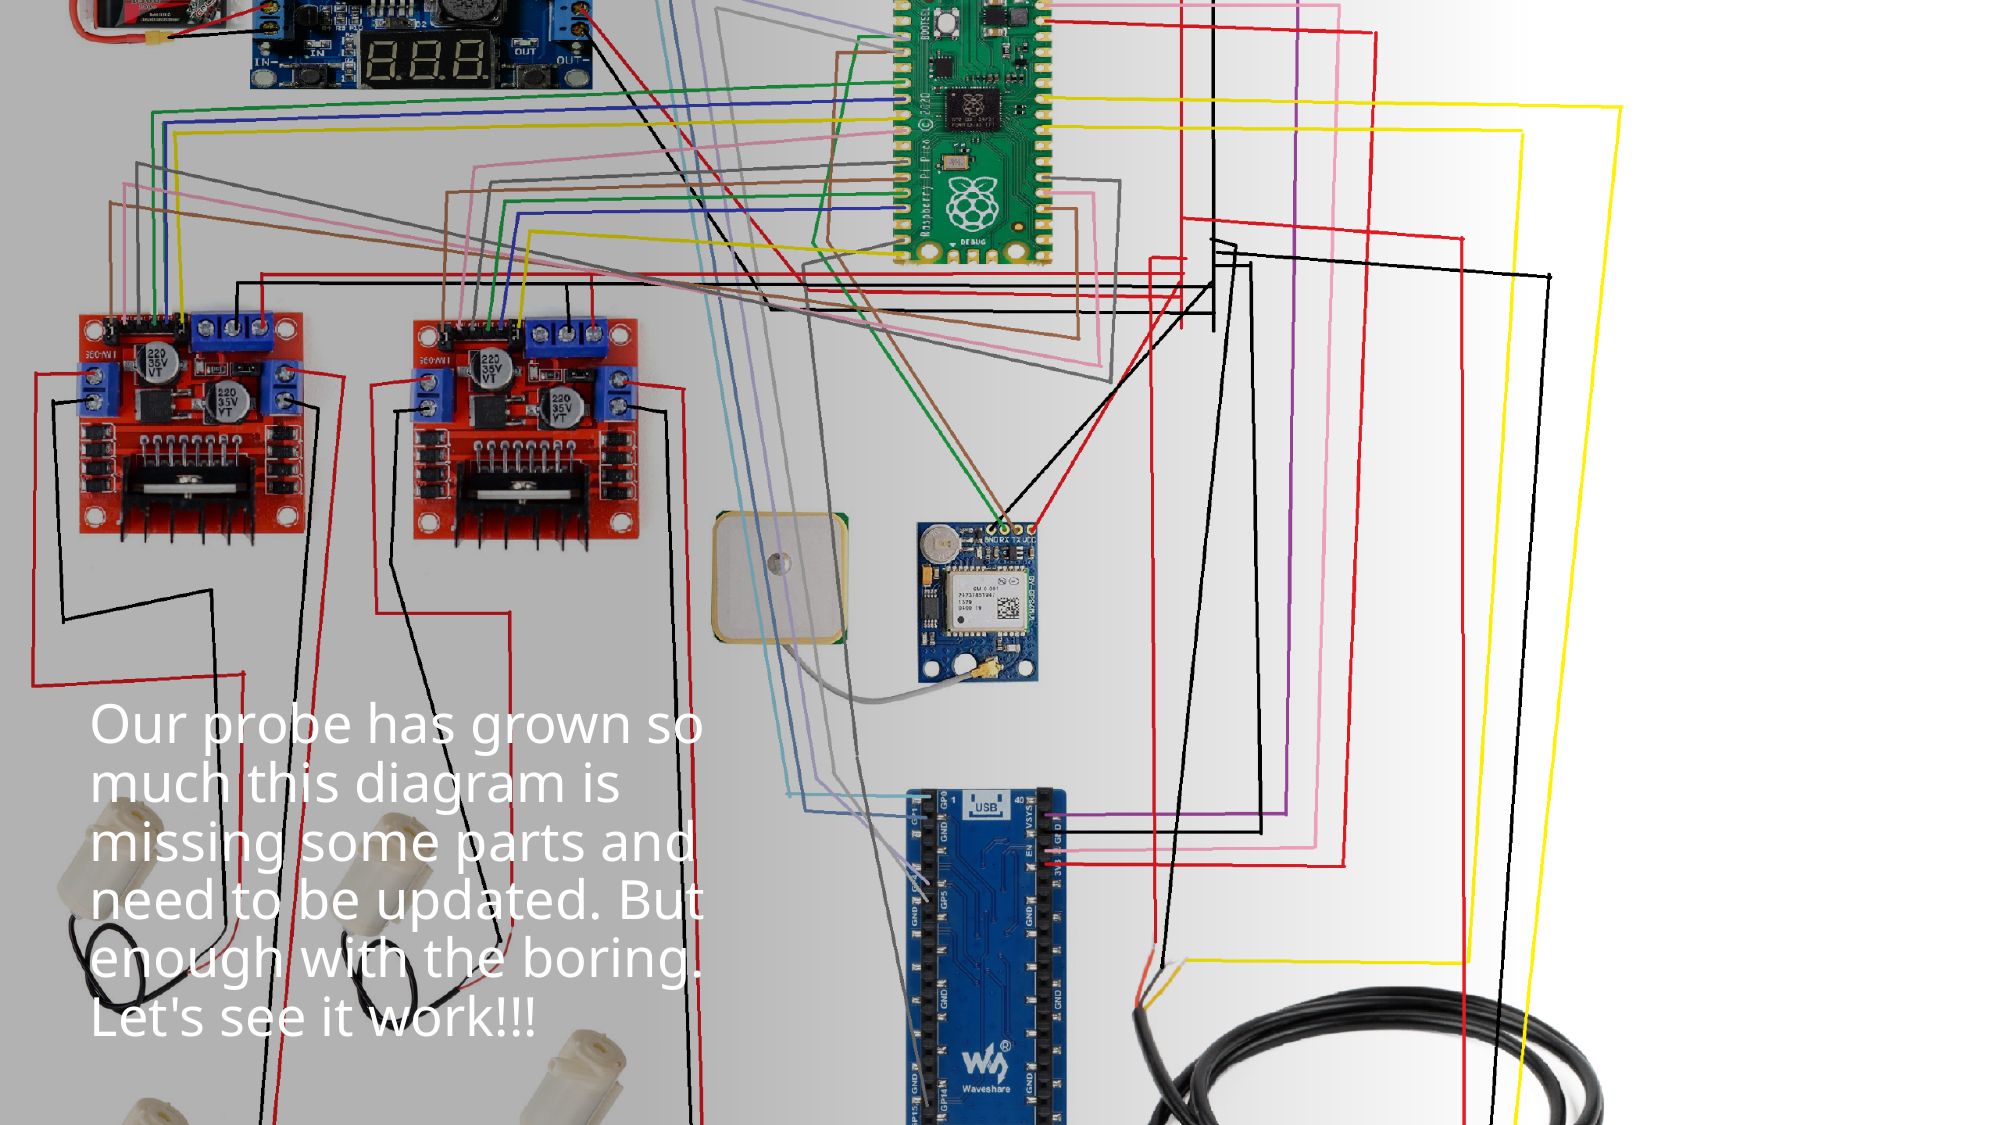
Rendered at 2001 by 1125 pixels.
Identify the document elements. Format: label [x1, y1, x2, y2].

list [0, 0, 2000, 1125]
